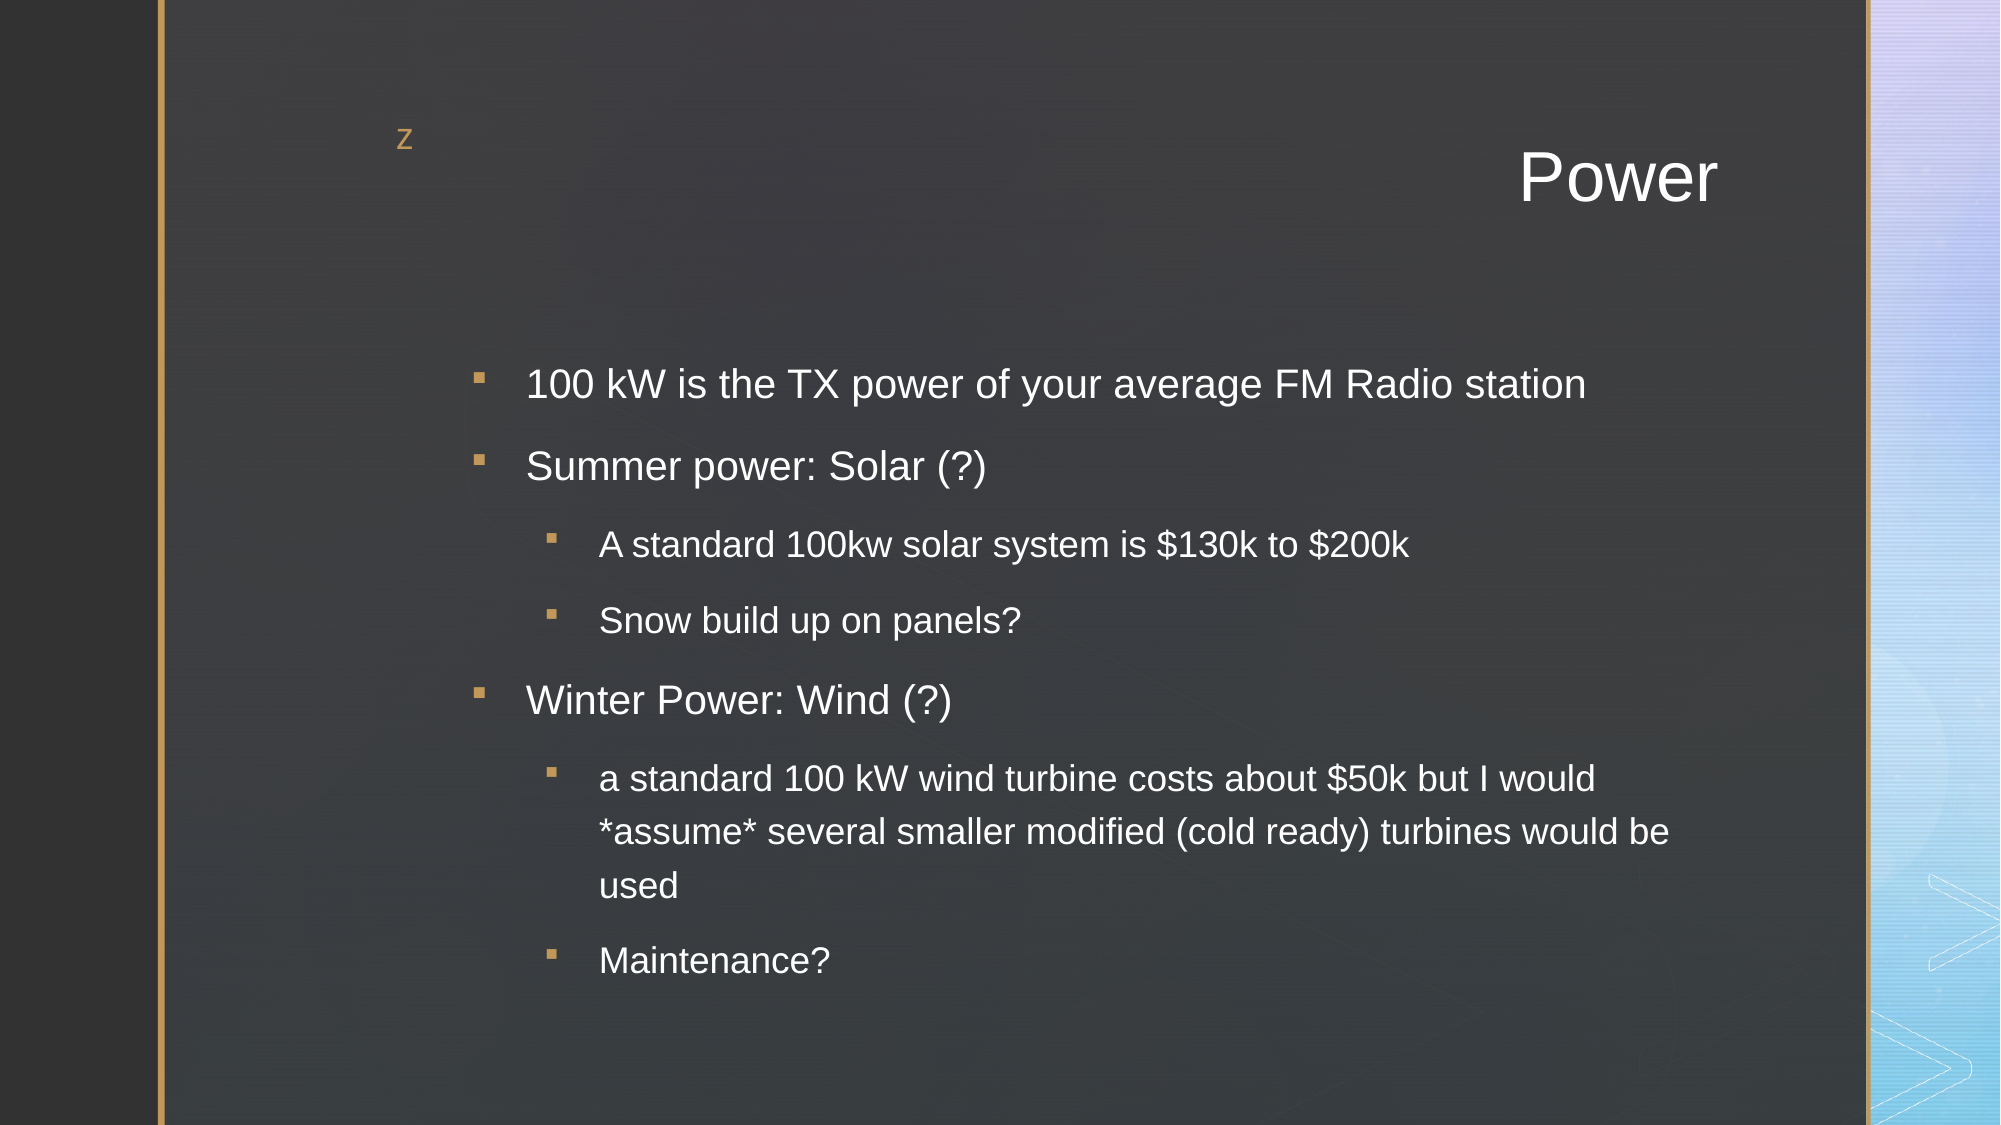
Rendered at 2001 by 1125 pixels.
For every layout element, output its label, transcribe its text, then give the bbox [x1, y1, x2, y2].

list 100 kW is the TX power of your average FM Radio station Summer power: Solar (?) A standard 100kw solar system is $130k to $200k Snow build up on panels? Winter Power: Wind (?) a standard 100 kW wind turbine costs about $50k but I would *assume* several smaller modified (cold ready) turbines would be used Maintenance? [454, 336, 1734, 993]
title Power [428, 132, 1734, 310]
picture [1871, 0, 2001, 1125]
